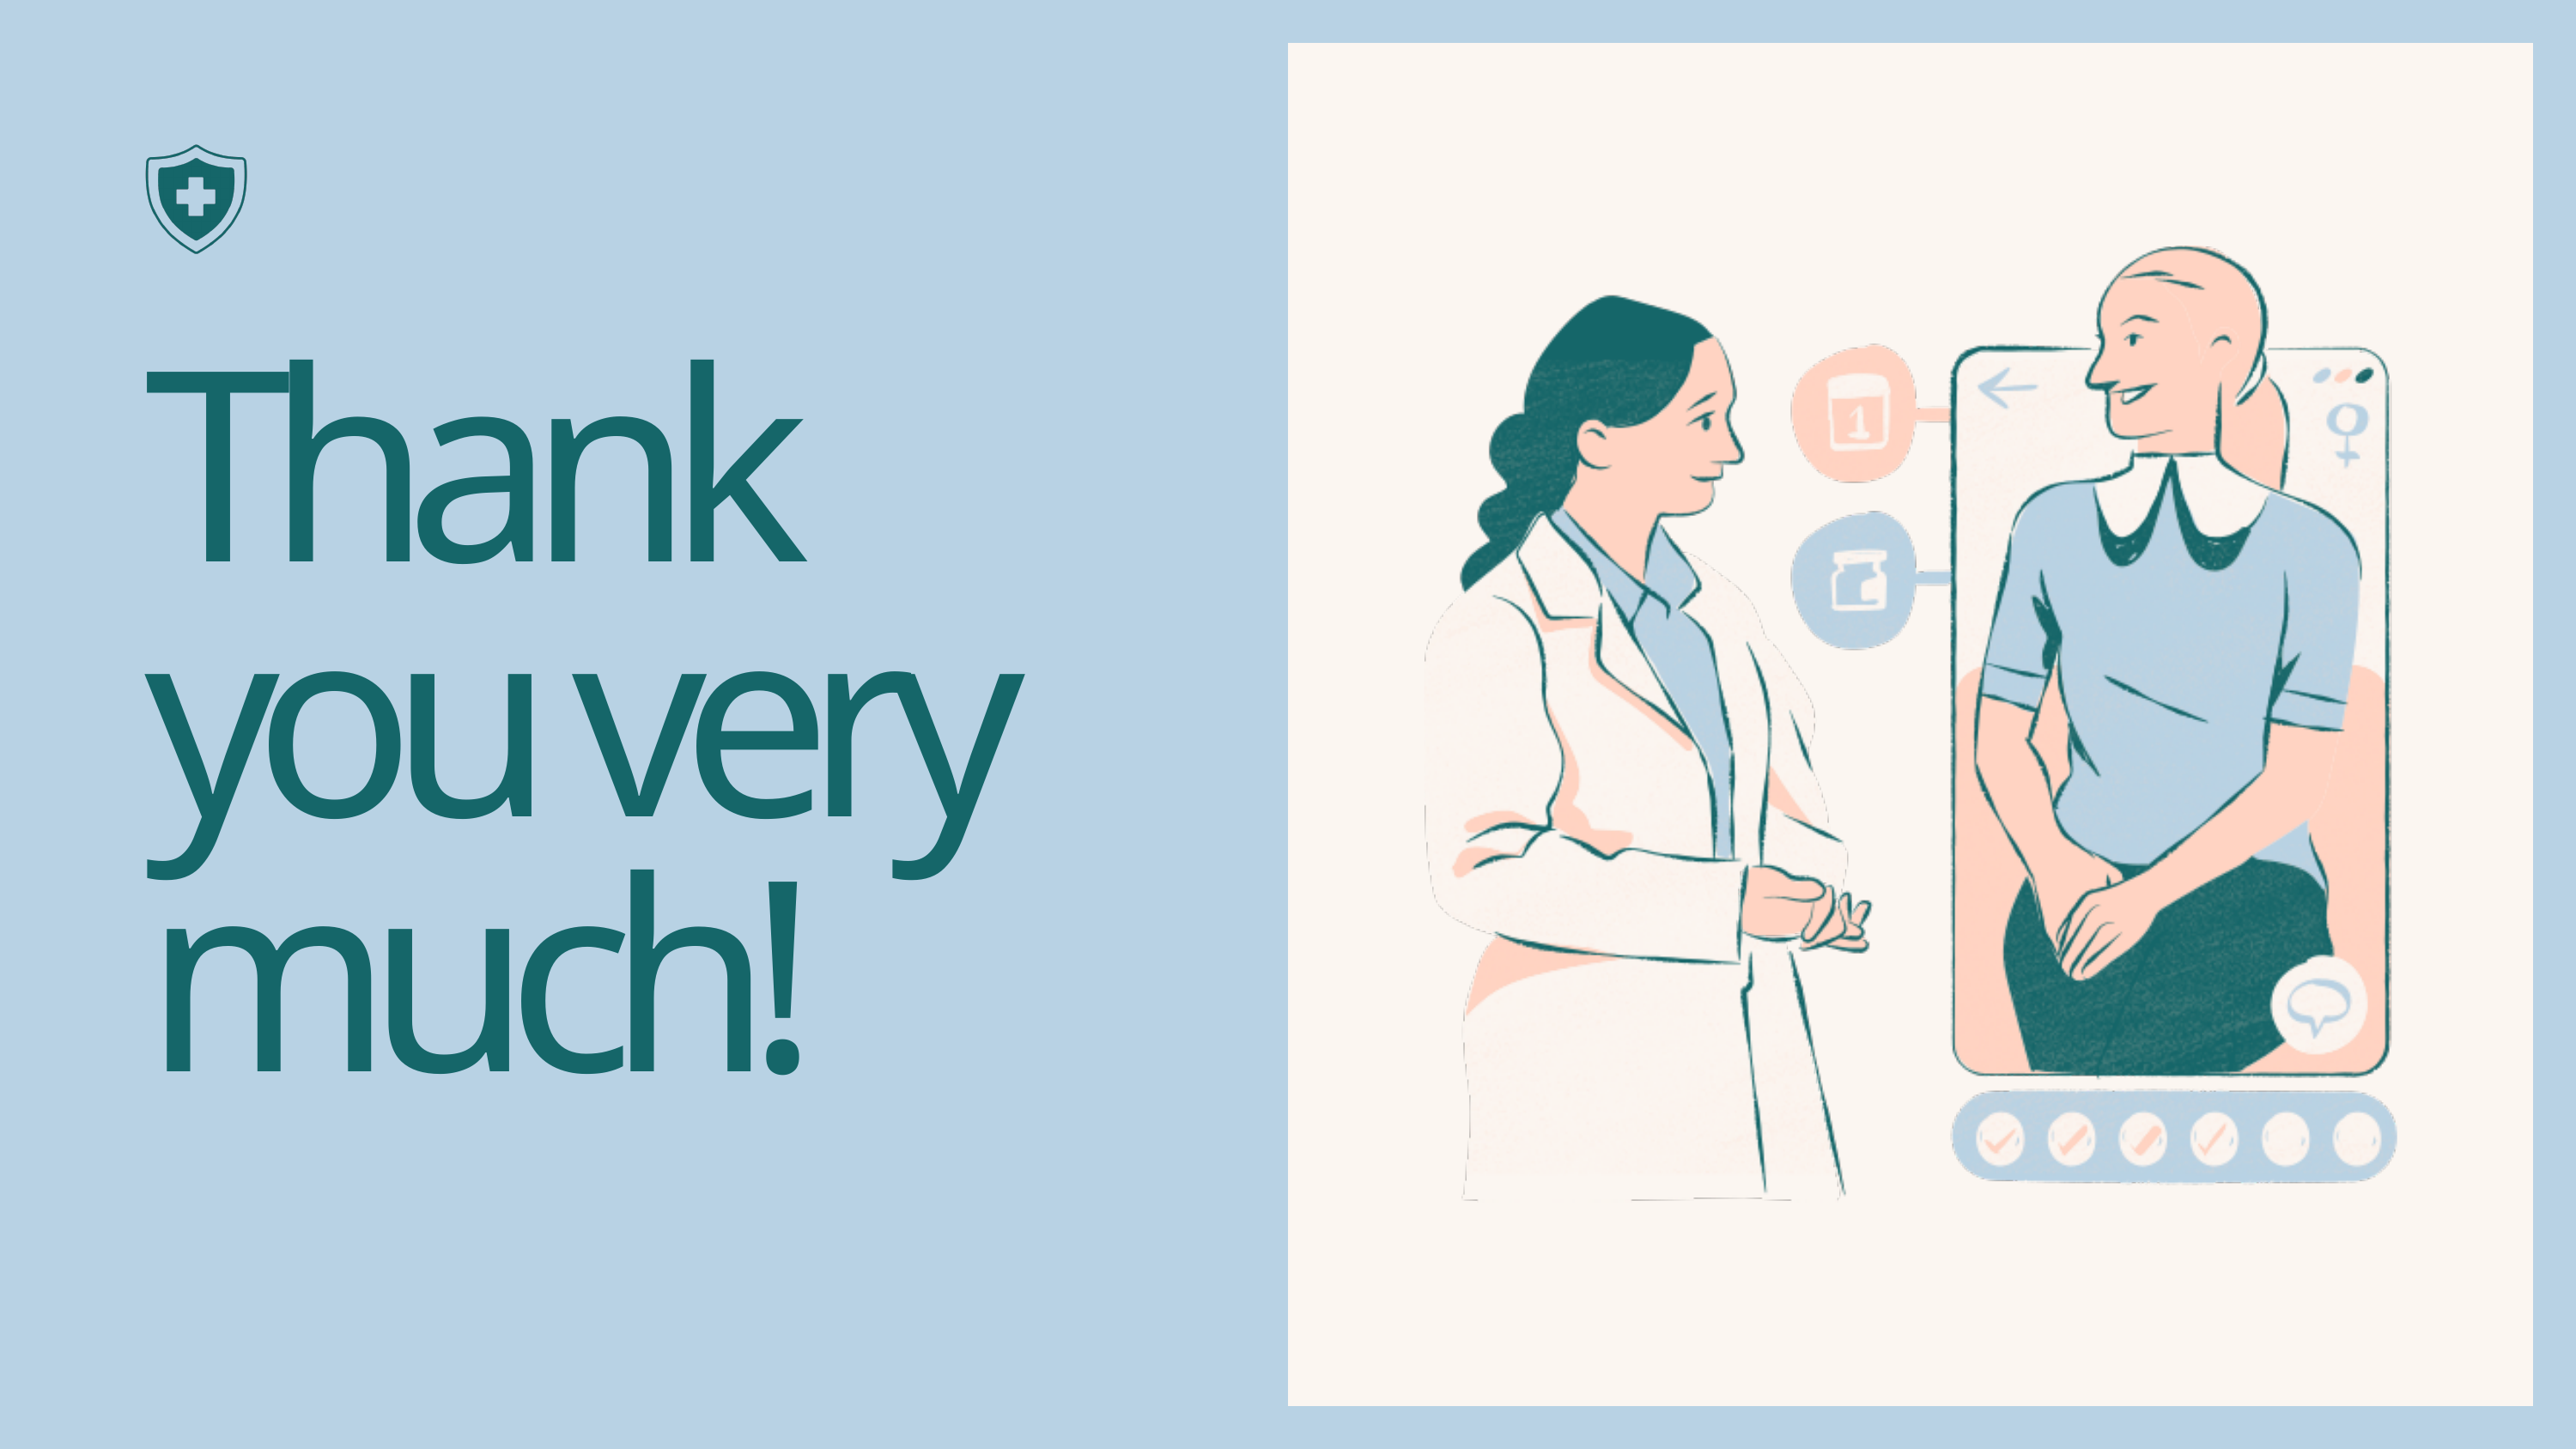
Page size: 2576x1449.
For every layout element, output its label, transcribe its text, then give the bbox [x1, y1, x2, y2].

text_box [1287, 42, 2534, 1407]
text_box [144, 144, 248, 254]
text_box Thank you very much! [144, 360, 1125, 1125]
